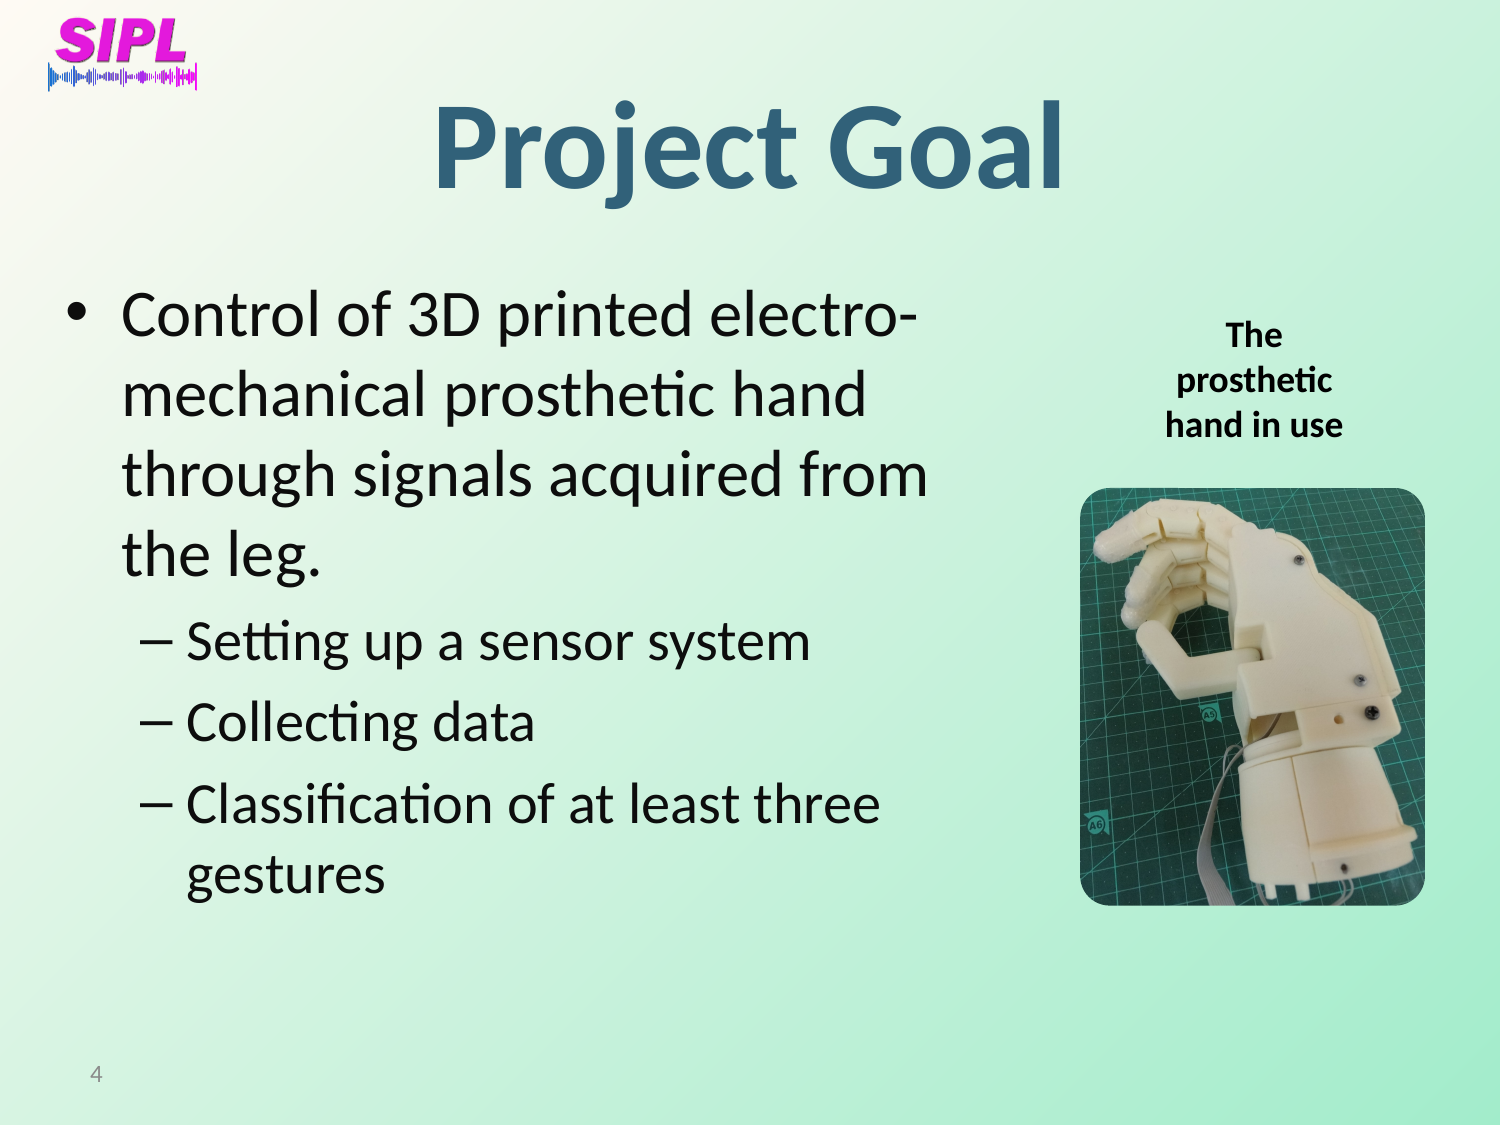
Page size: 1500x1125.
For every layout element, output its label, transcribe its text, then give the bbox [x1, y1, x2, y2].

list Control of 3D printed electro-mechanical prosthetic hand through signals acquired from the leg. Setting up a sensor system Collecting data Classification of at least three gestures [50, 262, 978, 1010]
title Project Goal [75, 45, 1425, 233]
picture [37, 12, 203, 94]
picture [1079, 487, 1426, 906]
text_box The prosthetic hand in use [1143, 302, 1366, 453]
slide_number 4 [75, 1042, 425, 1103]
